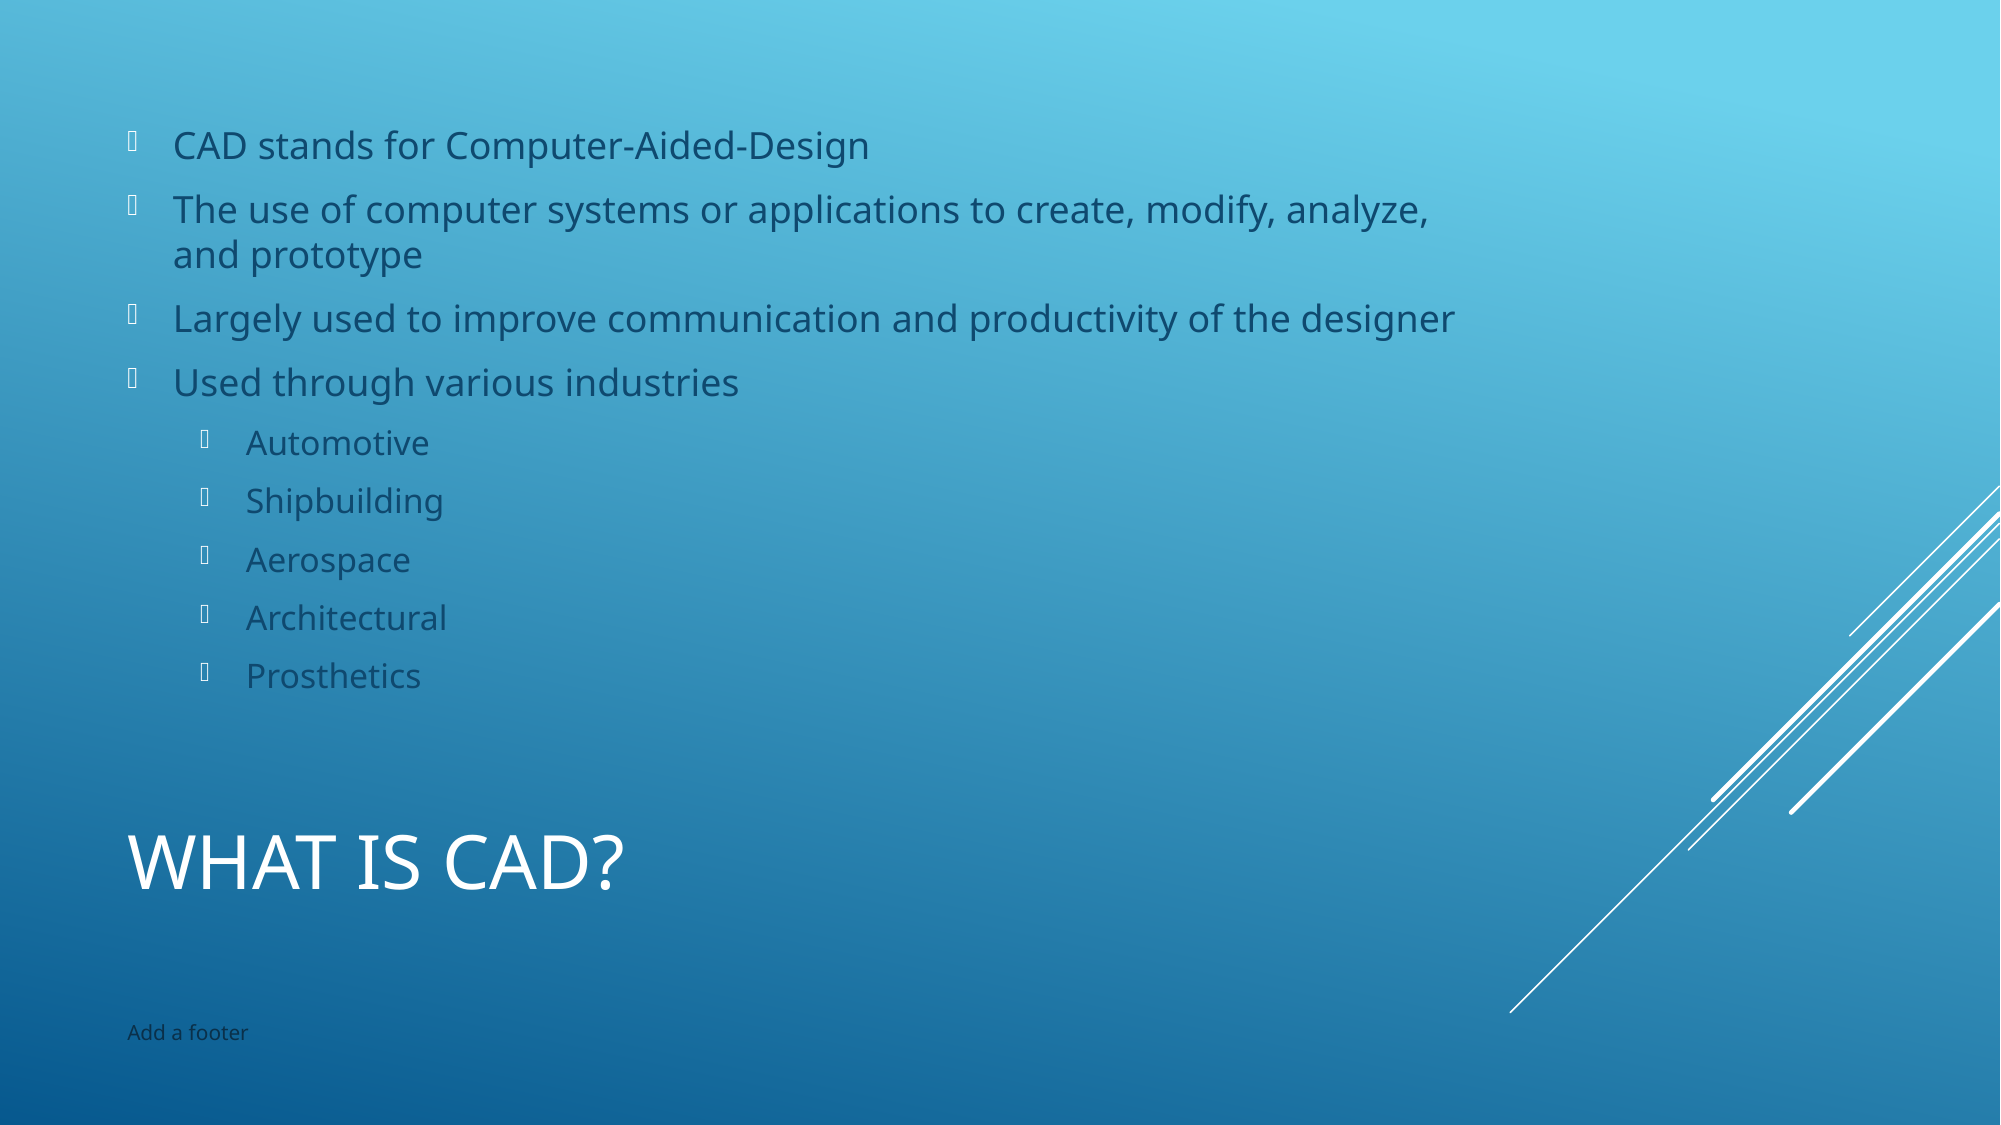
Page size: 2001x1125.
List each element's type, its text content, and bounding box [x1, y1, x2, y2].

title What is CAD? [112, 736, 1513, 984]
footer Add a footer [112, 1012, 1350, 1073]
list CAD stands for Computer-Aided-Design The use of computer systems or applications to create, modify, analyze, and prototype Largely used to improve communication and productivity of the designer Used through various industries Automotive Shipbuilding Aerospace Architectural Prosthetics [112, 112, 1513, 706]
